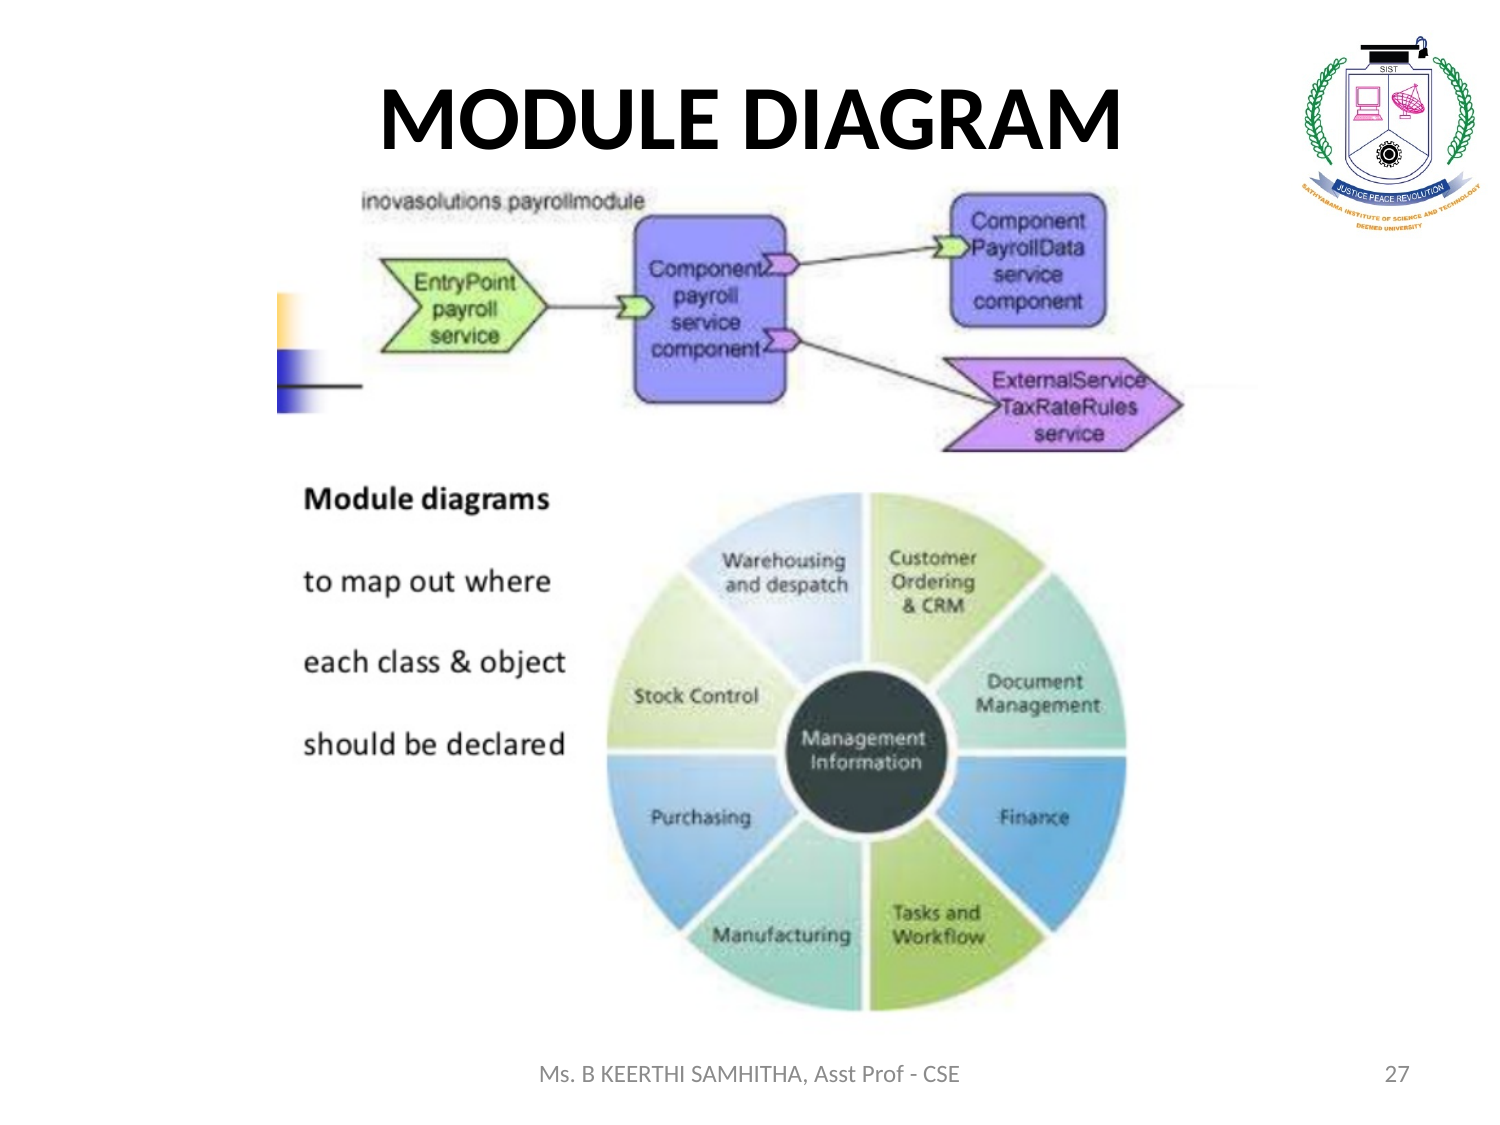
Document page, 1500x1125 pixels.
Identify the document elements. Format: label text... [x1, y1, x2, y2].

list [277, 172, 1259, 1041]
footer Ms. B KEERTHI SAMHITHA, Asst Prof - CSE [512, 1049, 988, 1103]
picture [1280, 30, 1500, 251]
slide_number 27 [1074, 1042, 1425, 1103]
title MODULE DIAGRAM [76, 19, 1427, 207]
